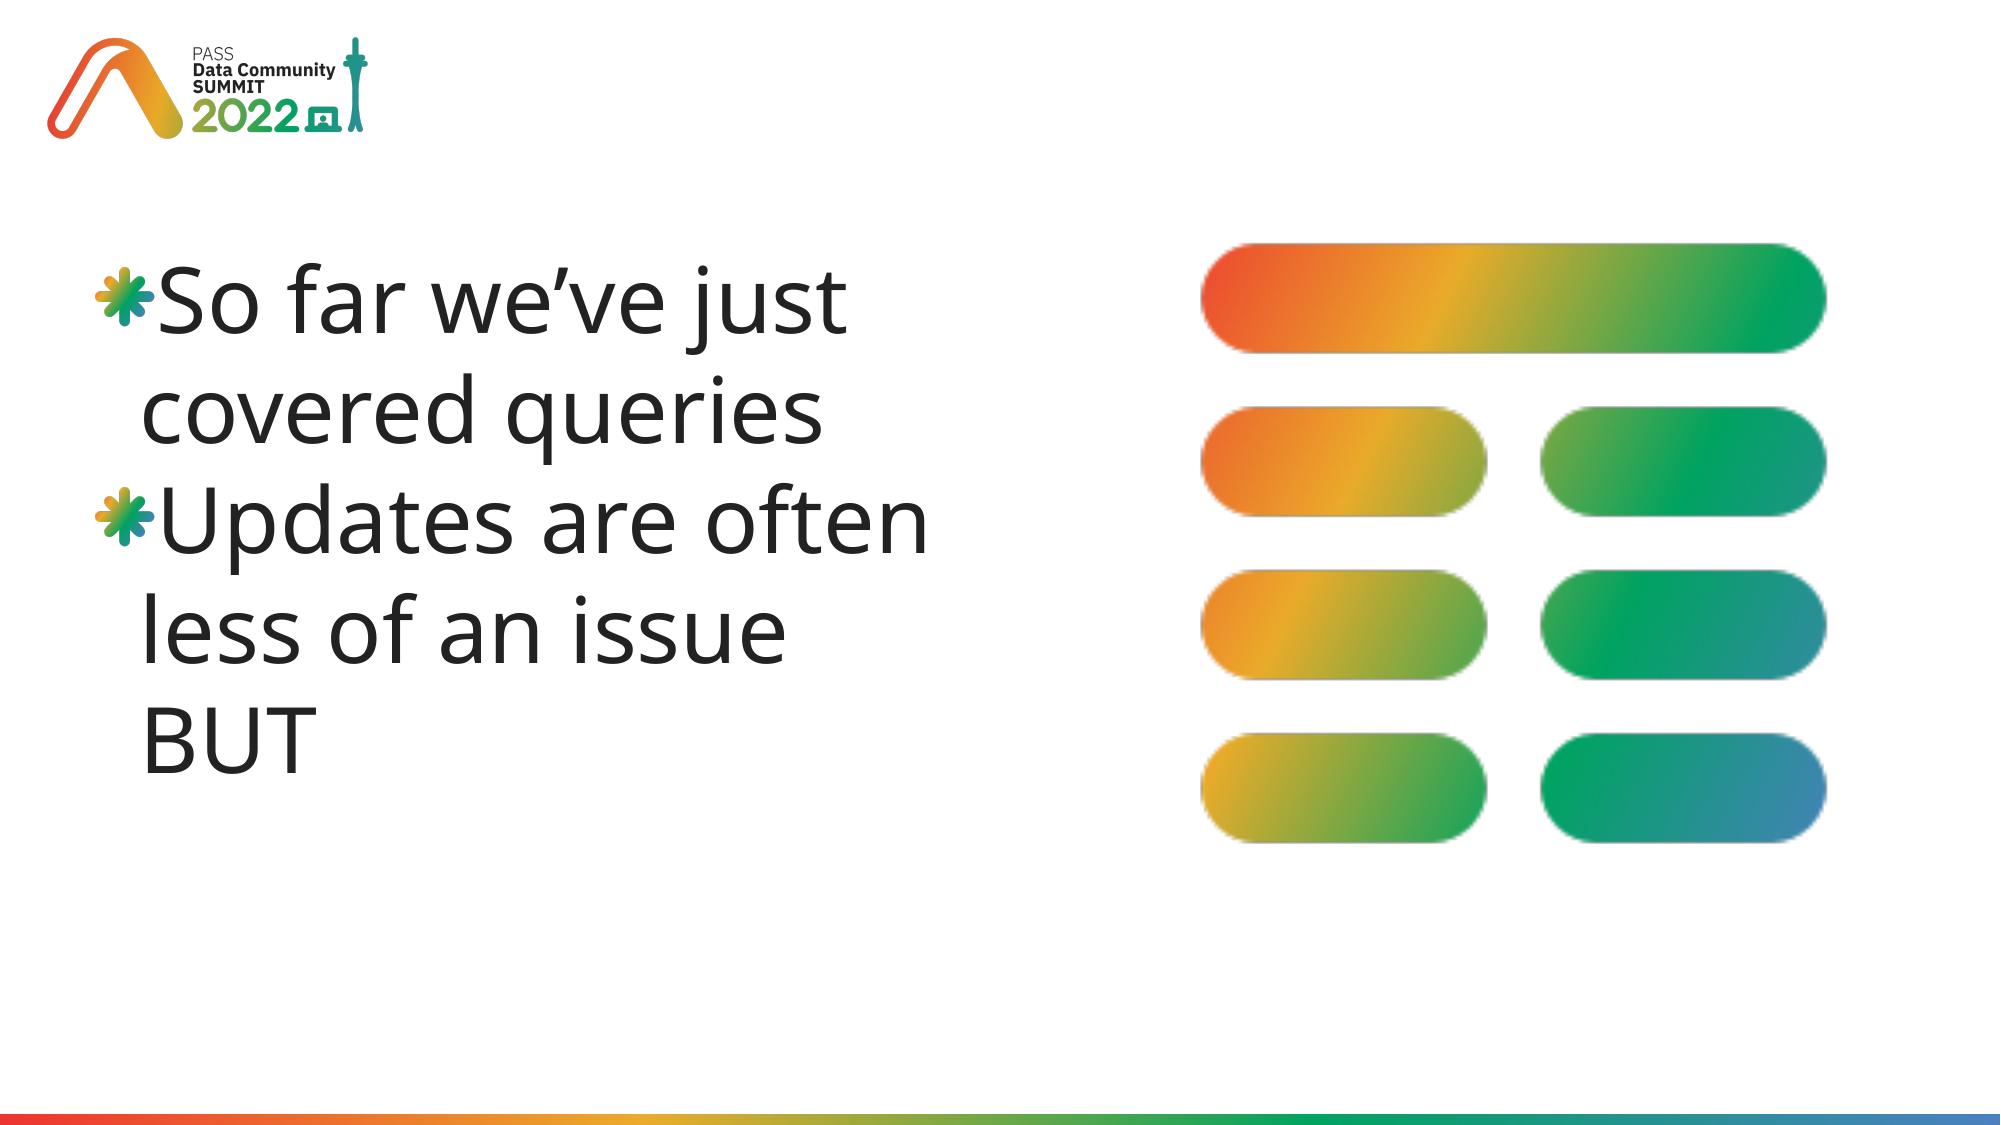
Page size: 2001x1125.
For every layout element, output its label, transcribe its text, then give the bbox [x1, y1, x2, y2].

picture [1188, 218, 1841, 871]
picture [92, 264, 157, 329]
picture [47, 37, 368, 139]
picture [0, 1114, 2000, 1125]
text_box So far we’ve just covered queries Updates are often less of an issue BUT [77, 234, 1000, 800]
picture [92, 484, 157, 549]
